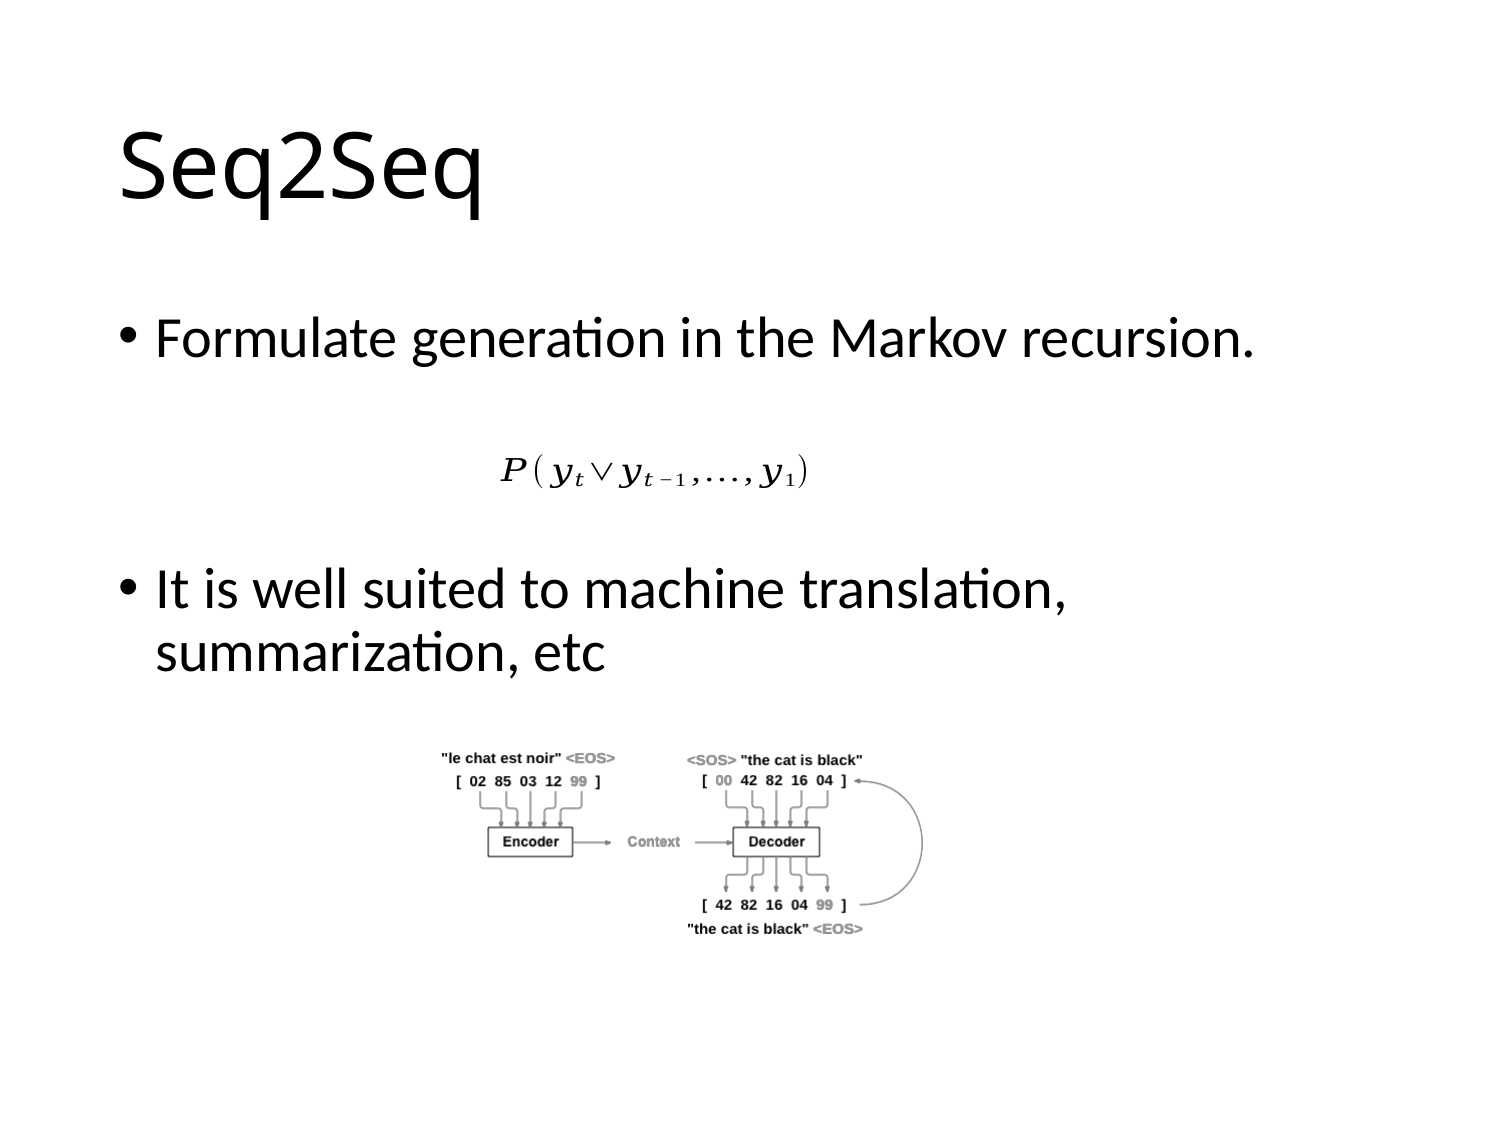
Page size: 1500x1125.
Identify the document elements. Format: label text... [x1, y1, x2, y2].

picture [424, 731, 936, 962]
list Formulate generation in the Markov recursion. It is well suited to machine translation, summarization, etc [103, 299, 1397, 1014]
title Seq2Seq [103, 59, 1397, 278]
